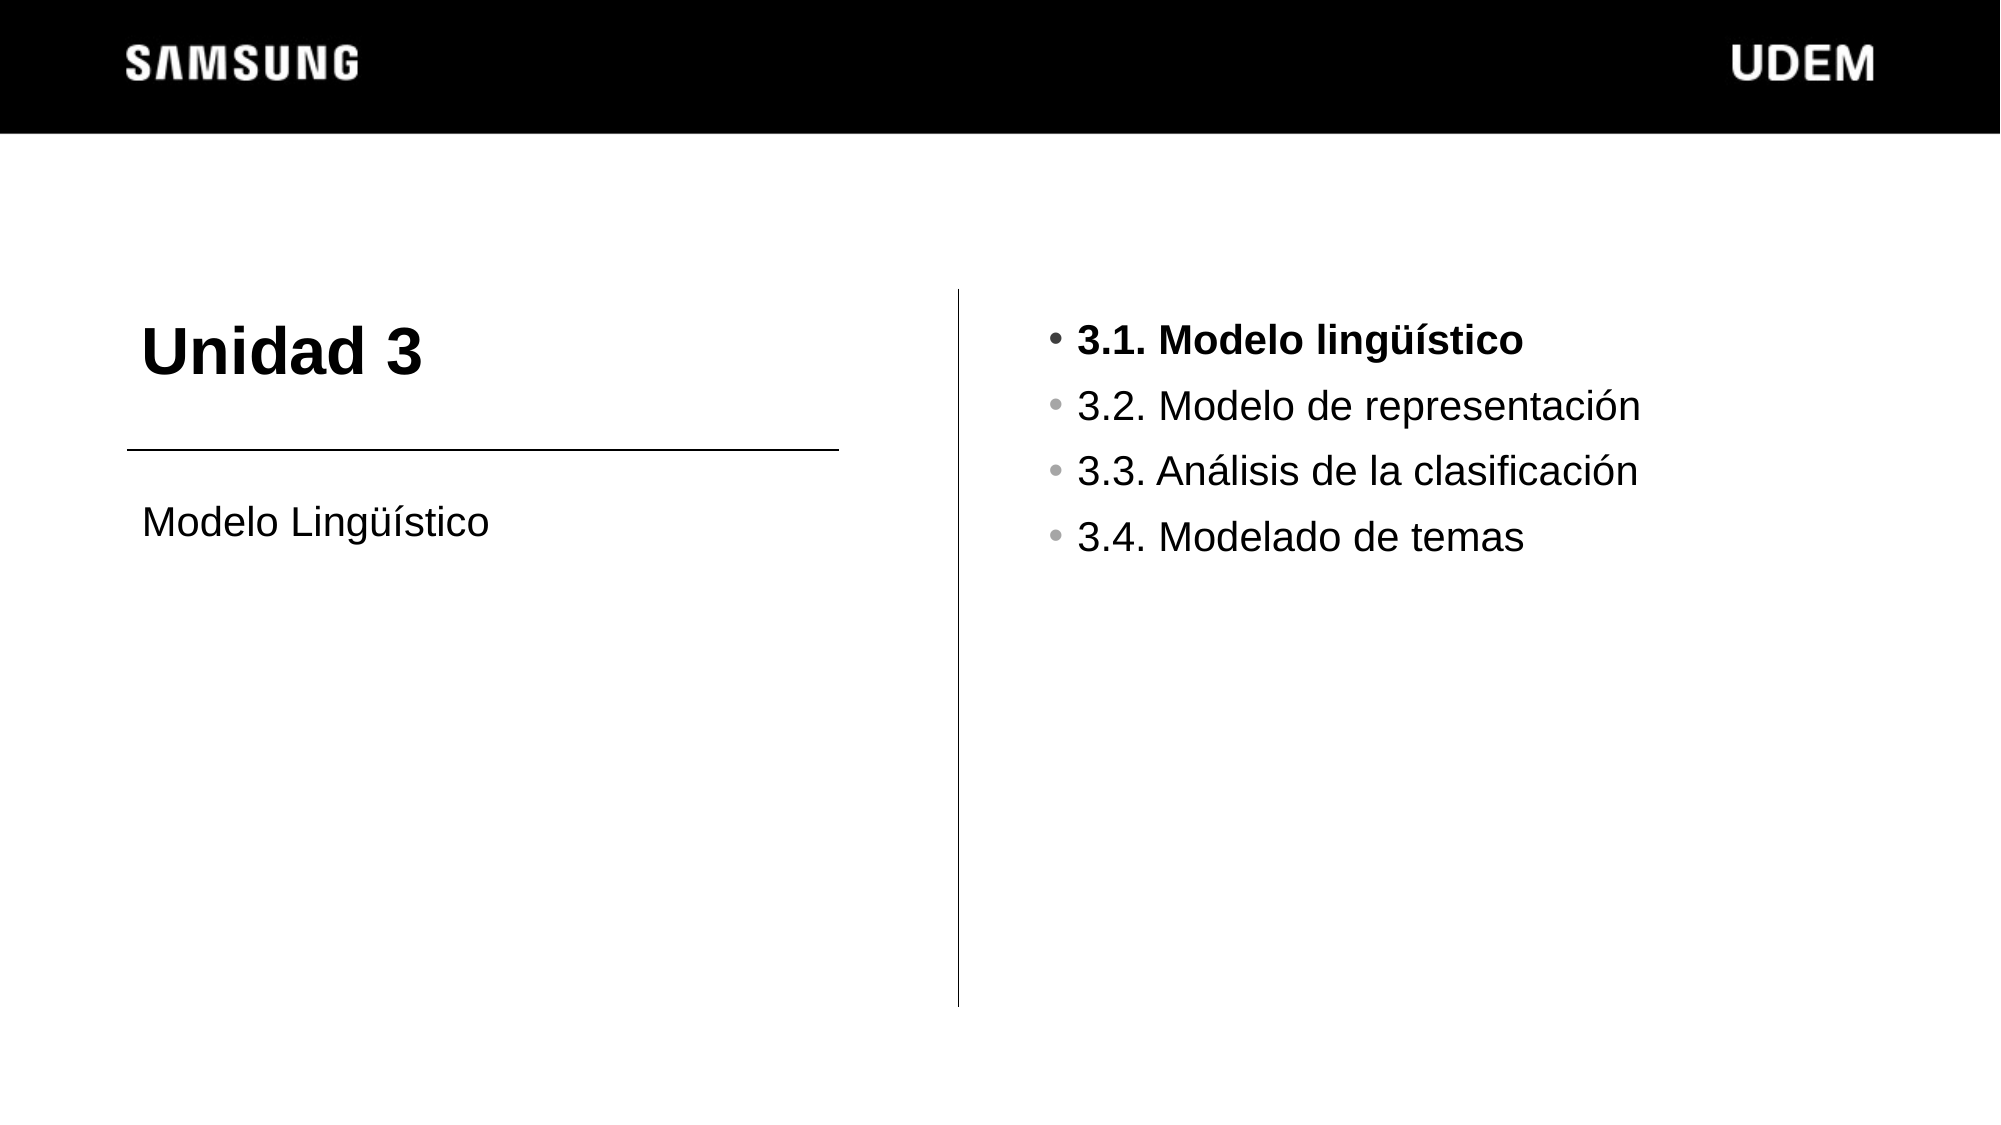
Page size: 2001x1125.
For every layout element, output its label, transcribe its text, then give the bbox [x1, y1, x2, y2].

picture [0, 0, 2000, 1124]
title Unidad 3 [126, 283, 839, 425]
list Modelo Lingüístico [126, 495, 884, 1001]
list 3.1. Modelo lingüístico 3.2. Modelo de representación 3.3. Análisis de la clasificación 3.4. Modelado de temas [1033, 310, 1884, 766]
